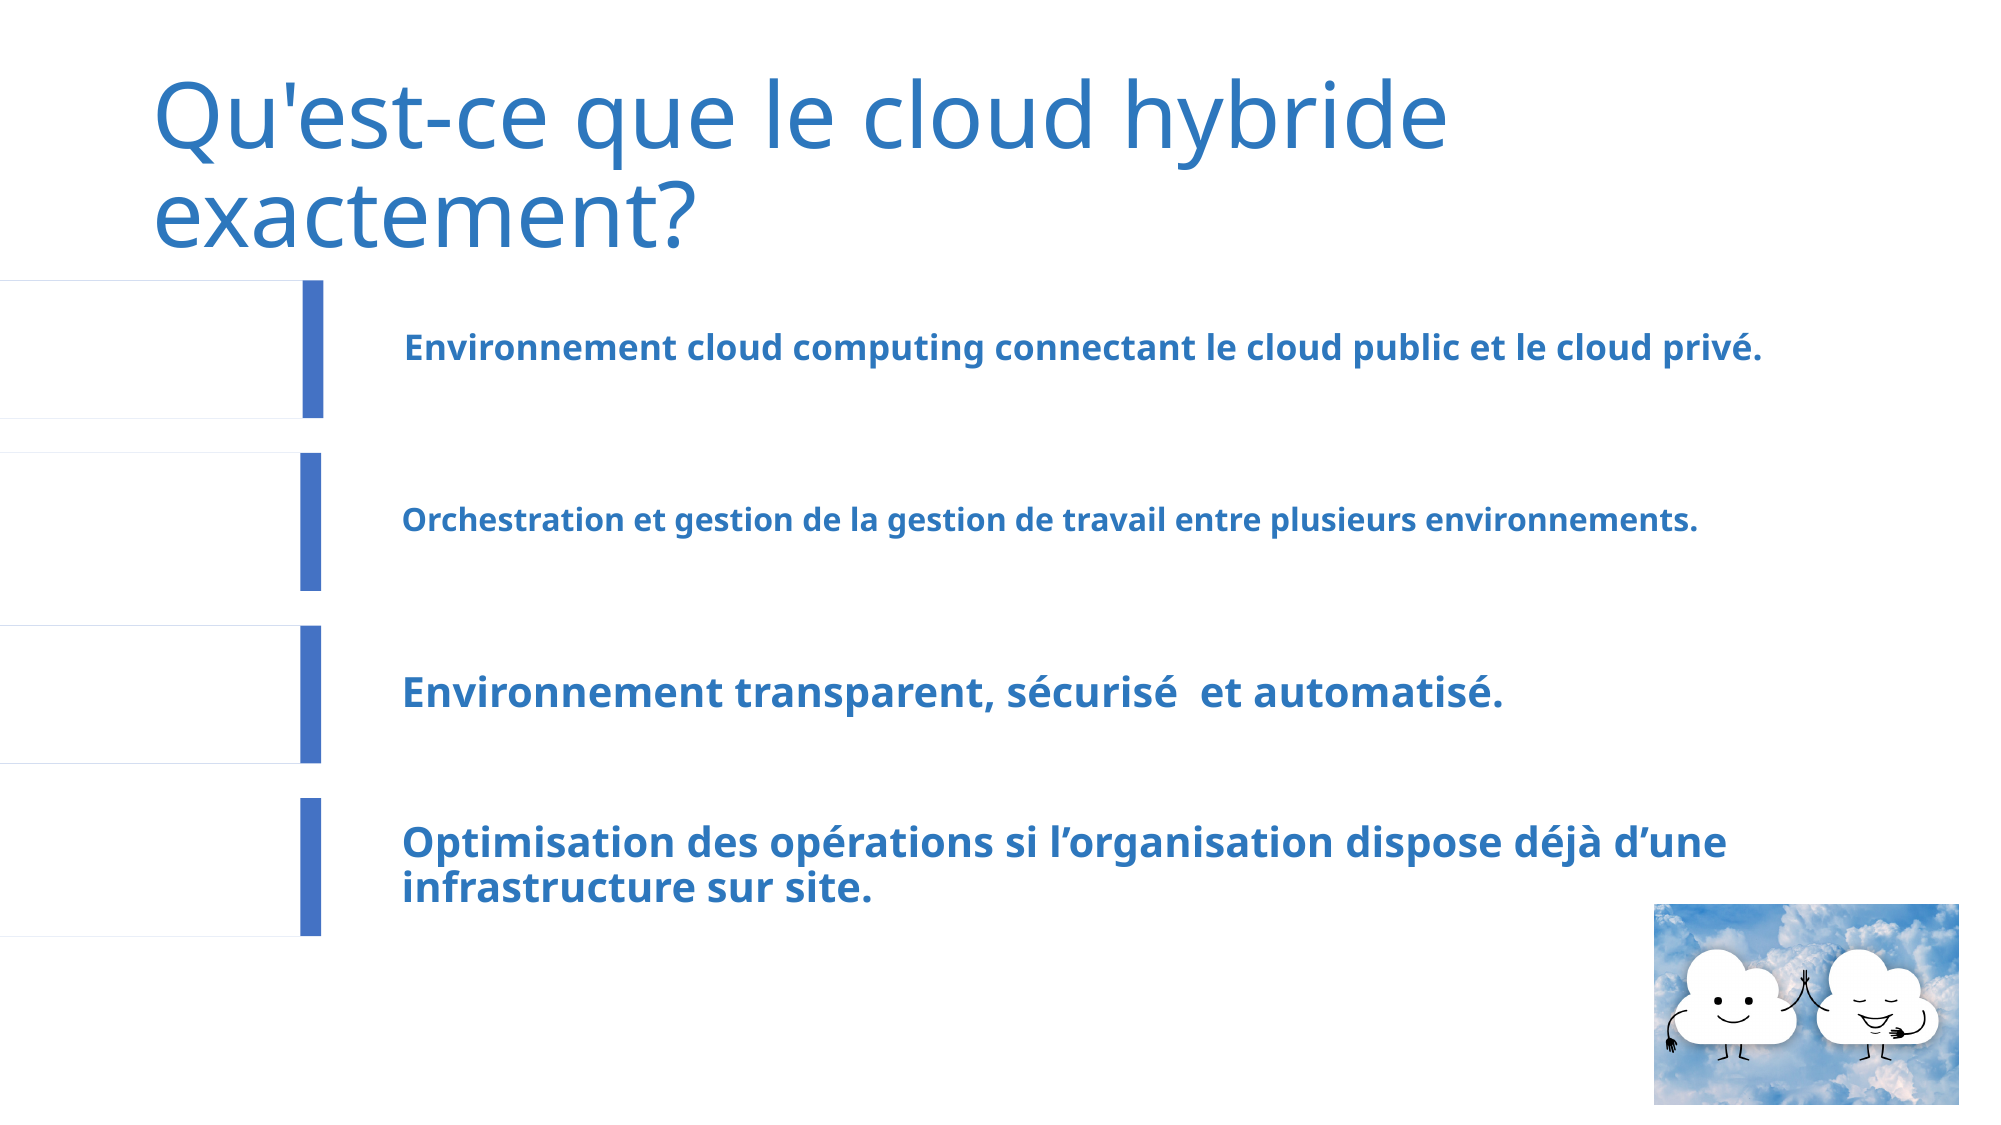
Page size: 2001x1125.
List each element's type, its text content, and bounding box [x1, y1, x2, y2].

list Environnement cloud computing connectant le cloud public et le cloud privé. [358, 313, 1904, 385]
title Qu'est-ce que le cloud hybride exactement? [137, 59, 1863, 278]
list Orchestration et gestion de la gestion de travail entre plusieurs environnements. [356, 486, 1902, 557]
list Optimisation des opérations si l’organisation dispose déjà d’une infrastructure sur site. [356, 796, 1946, 938]
list Environnement transparent, sécurisé et automatisé. [356, 623, 1902, 765]
picture [1654, 904, 1959, 1105]
